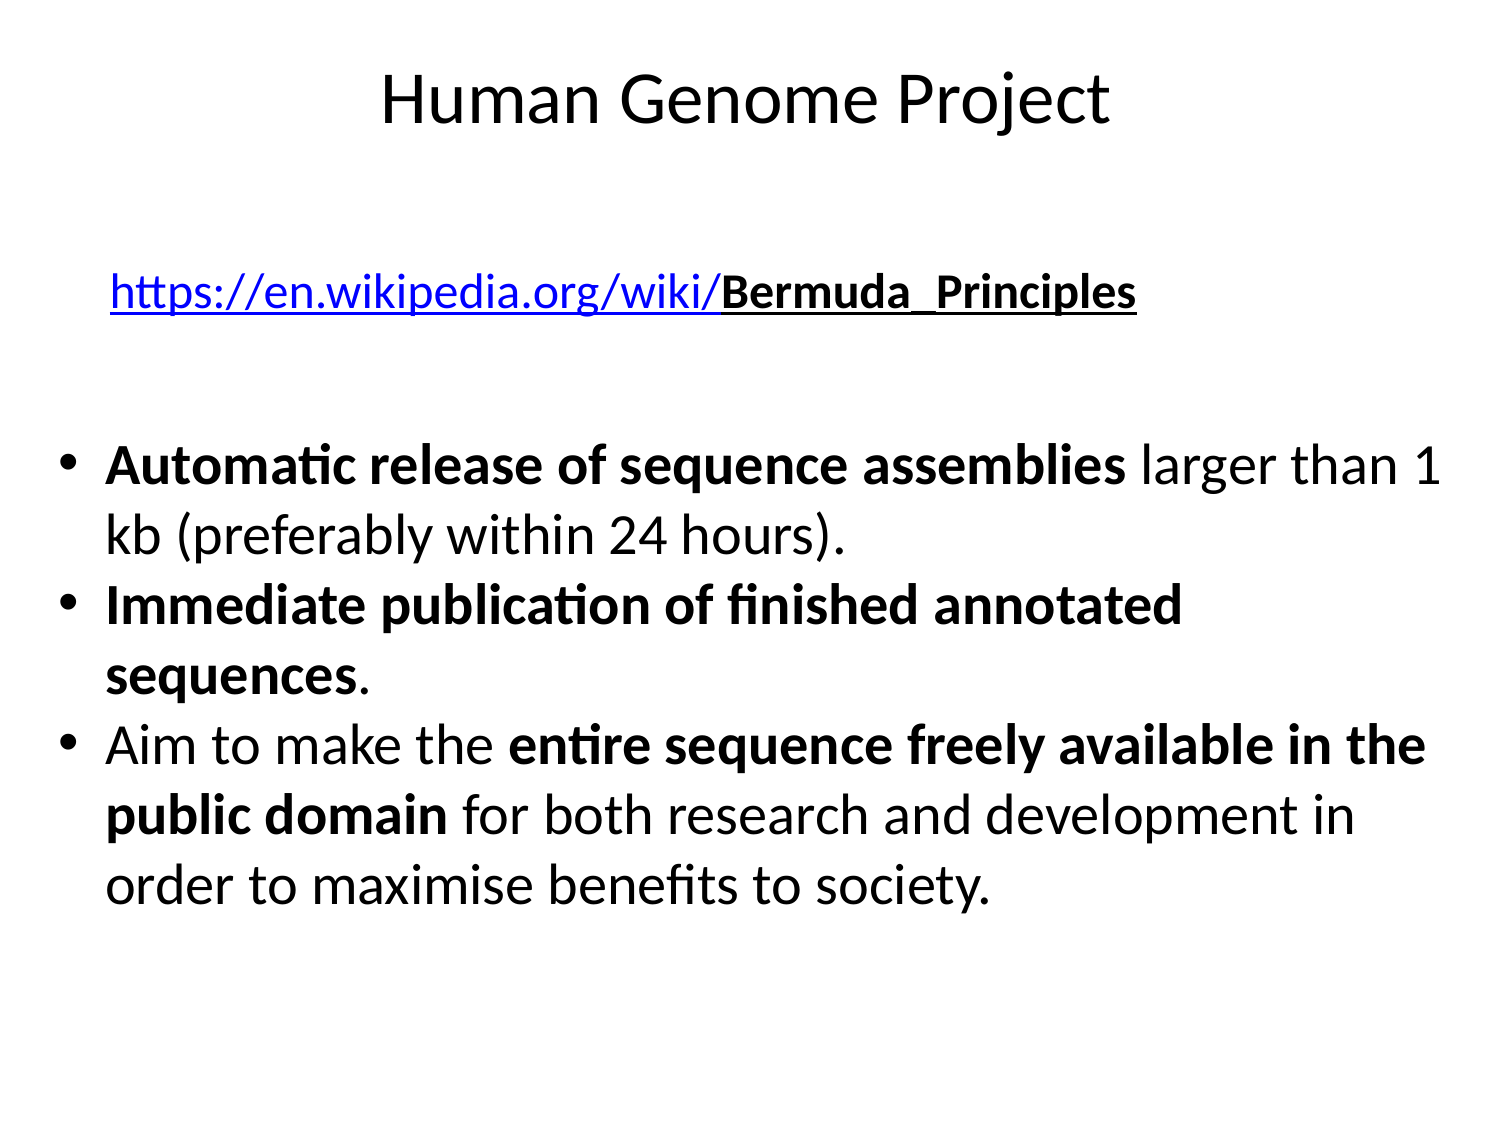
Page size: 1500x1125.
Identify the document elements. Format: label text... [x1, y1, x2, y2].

text_box Automatic release of sequence assemblies larger than 1 kb (preferably within 24 hours). Immediate publication of finished annotated sequences. Aim to make the entire sequence freely available in the public domain for both research and development in order to maximise benefits to society. [43, 349, 1469, 924]
text_box https://en.wikipedia.org/wiki/Bermuda_Principles [94, 250, 1417, 326]
text_box Human Genome Project [366, 40, 1128, 146]
